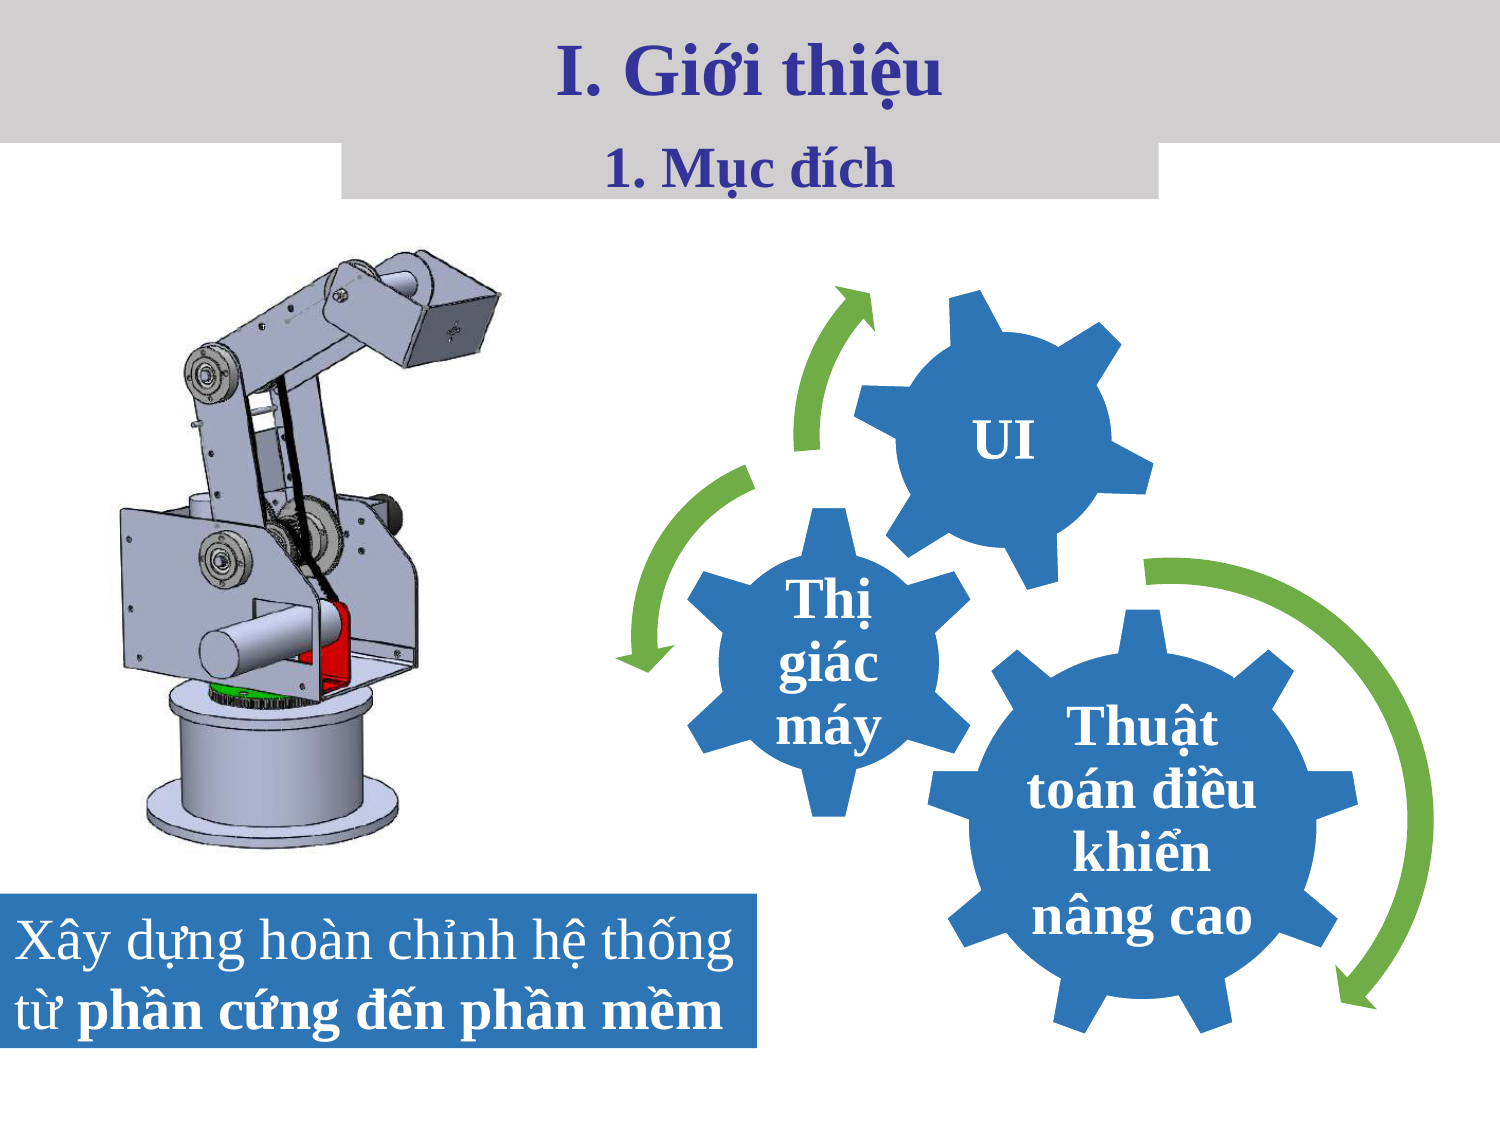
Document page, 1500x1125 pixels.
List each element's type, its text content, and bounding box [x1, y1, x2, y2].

text_box Xây dựng hoàn chỉnh hệ thống từ phần cứng đến phần mềm [0, 893, 757, 1049]
picture [81, 236, 519, 873]
text_box 1. Mục đích [341, 137, 1159, 200]
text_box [386, 249, 1500, 1044]
title I. Giới thiệu [0, 0, 1500, 143]
